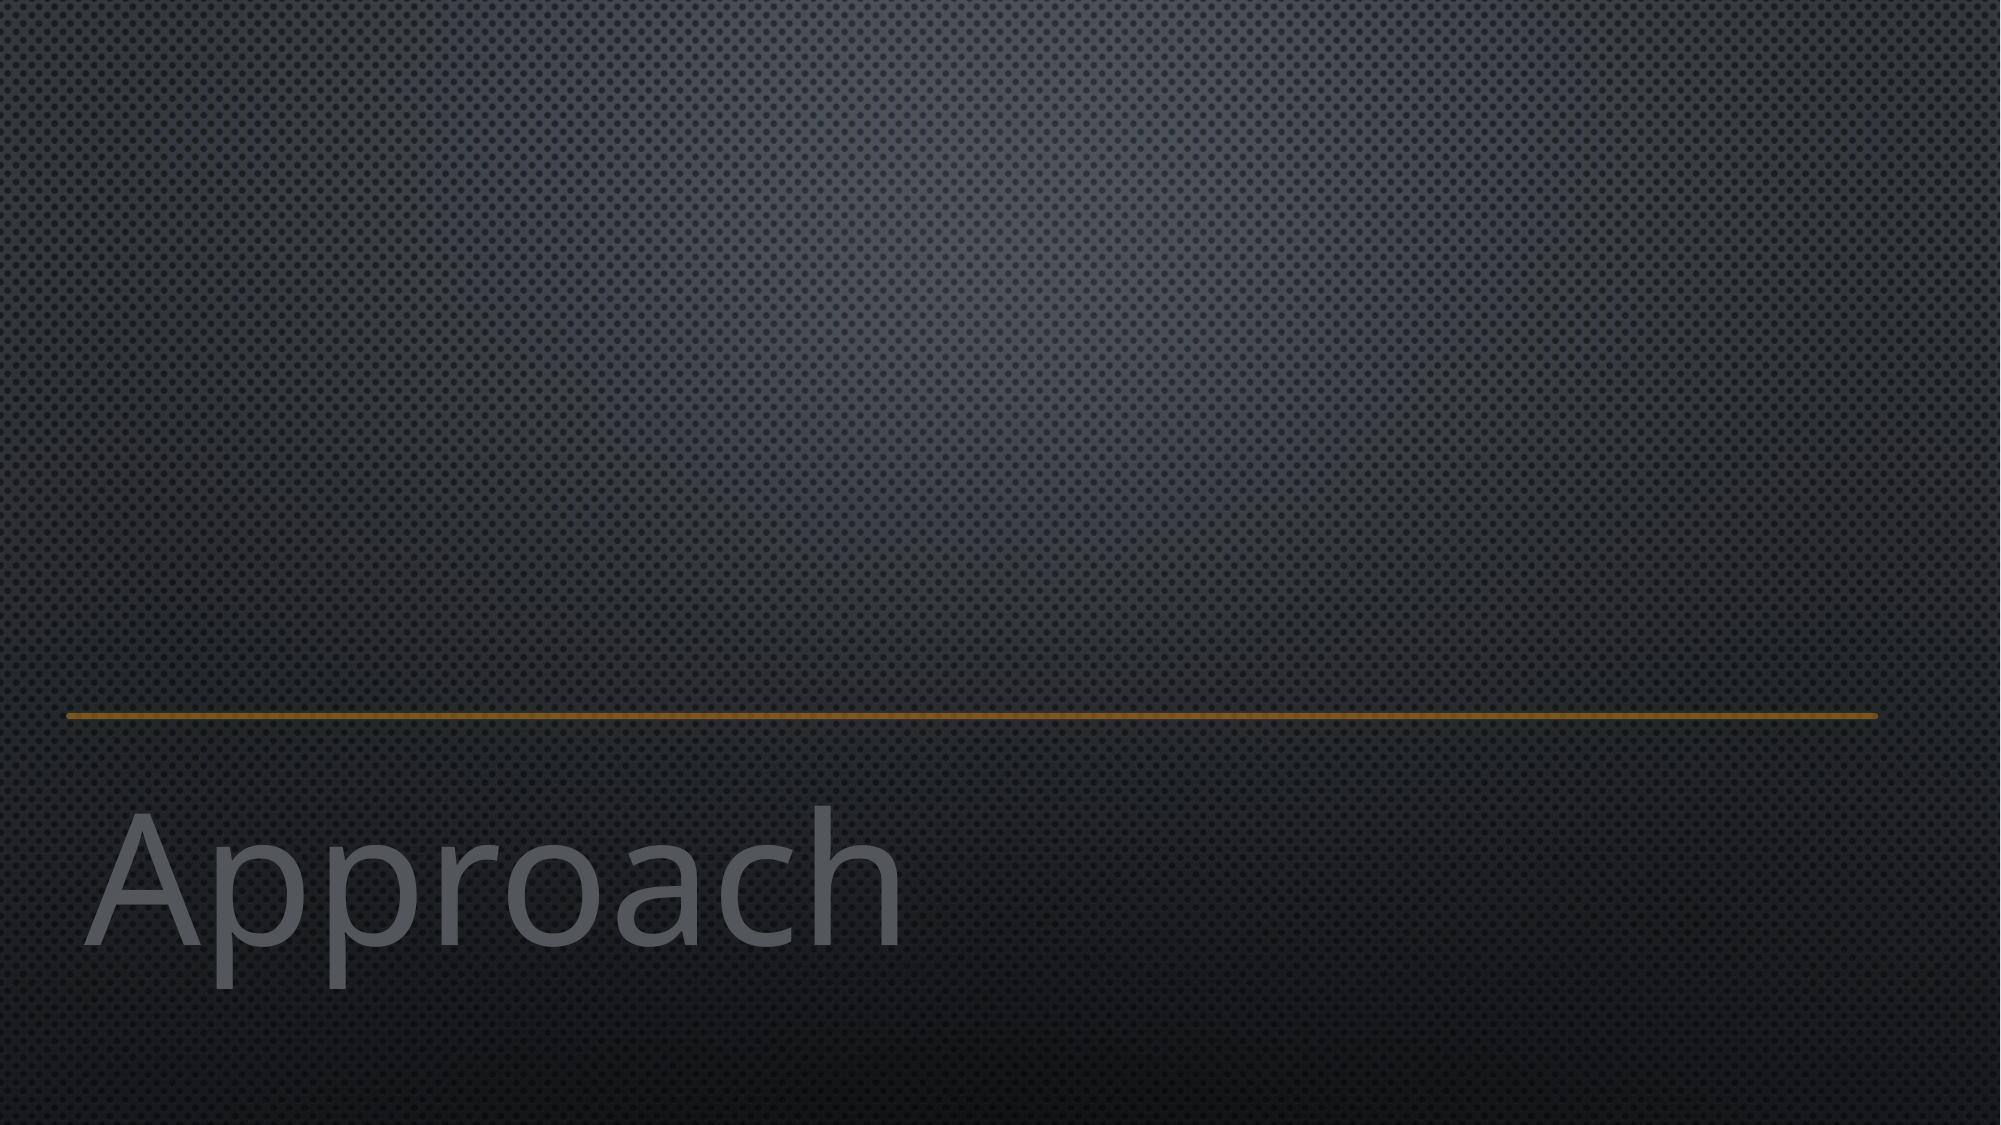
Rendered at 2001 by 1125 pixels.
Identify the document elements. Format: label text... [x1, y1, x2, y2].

title Approach [69, 720, 1695, 1029]
